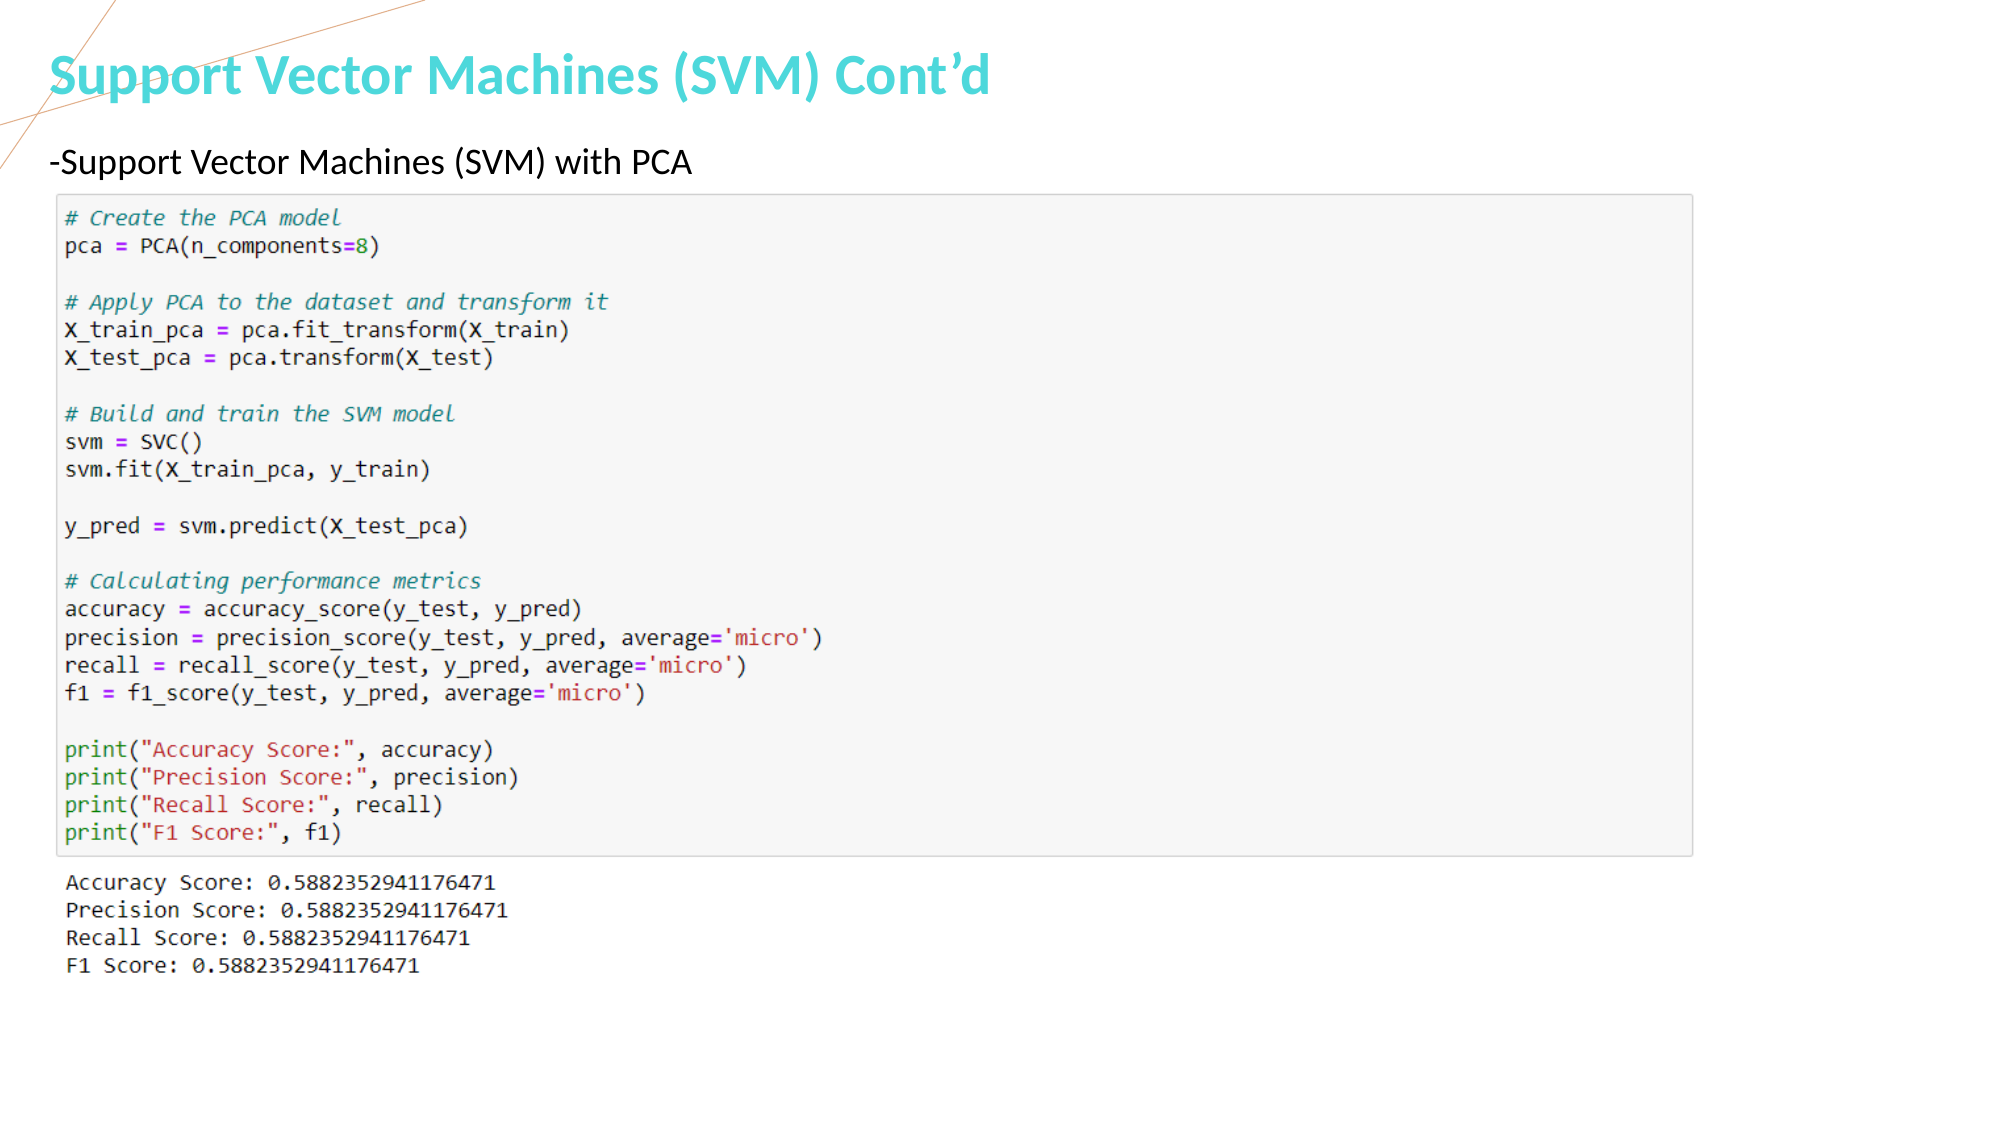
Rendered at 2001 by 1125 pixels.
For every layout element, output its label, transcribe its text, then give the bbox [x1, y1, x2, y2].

text_box -Support Vector Machines (SVM) with PCA [34, 129, 1035, 190]
text_box Support Vector Machines (SVM) Cont’d [34, 29, 1150, 114]
picture [47, 190, 1704, 986]
